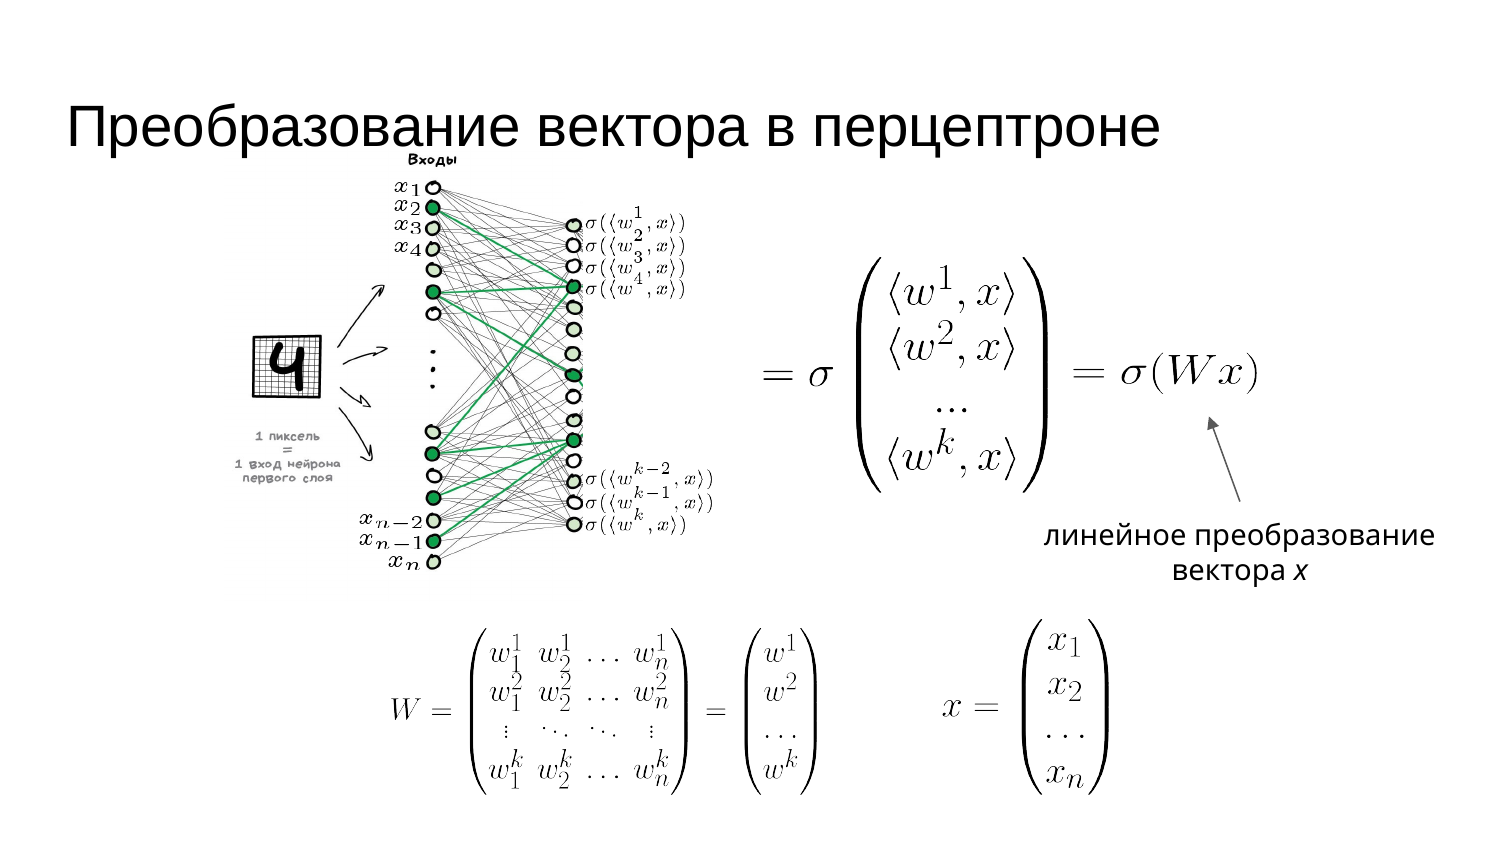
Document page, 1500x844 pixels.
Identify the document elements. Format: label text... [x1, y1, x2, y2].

title Преобразование вектора в перцептроне [51, 72, 1449, 167]
picture [390, 628, 817, 796]
picture [585, 206, 684, 299]
picture [585, 462, 712, 535]
picture [942, 618, 1110, 796]
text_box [224, 147, 611, 603]
picture [763, 257, 1048, 493]
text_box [989, 416, 1491, 570]
picture [1072, 352, 1257, 395]
